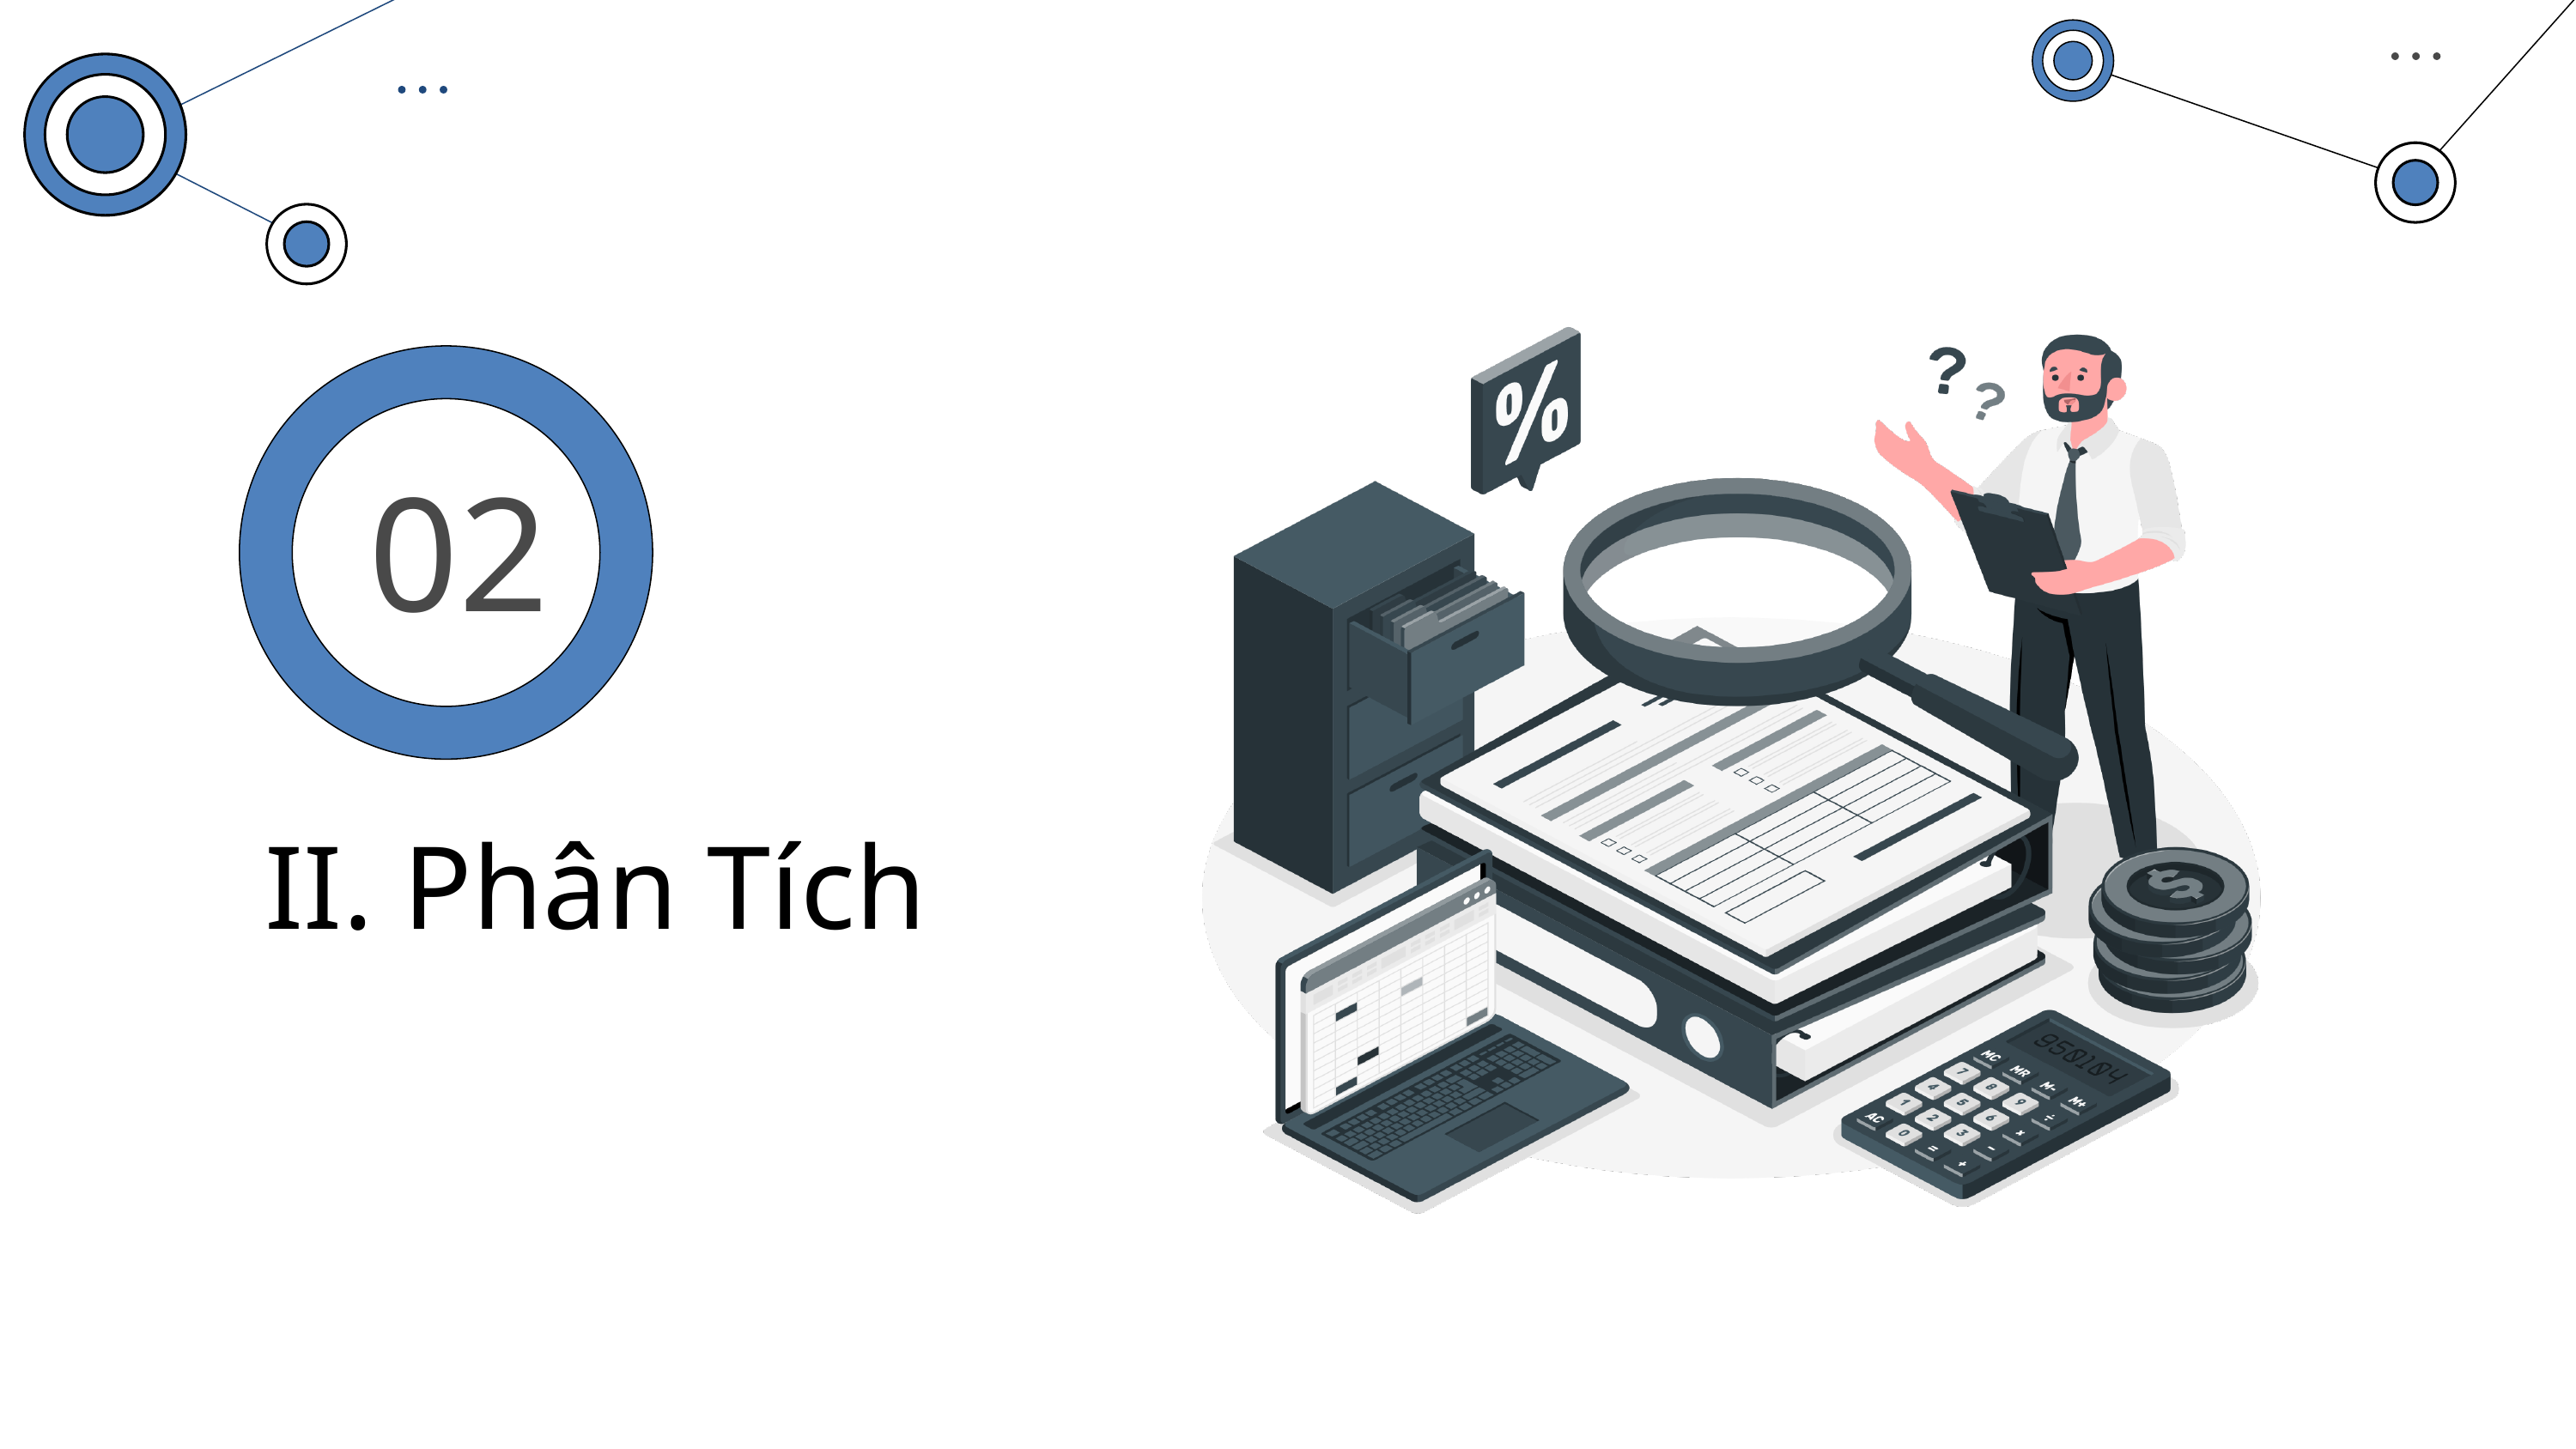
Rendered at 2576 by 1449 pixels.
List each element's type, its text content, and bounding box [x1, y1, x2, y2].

picture [1177, 252, 2284, 1267]
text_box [239, 345, 653, 760]
text_box II. Phân Tích [239, 789, 1173, 960]
